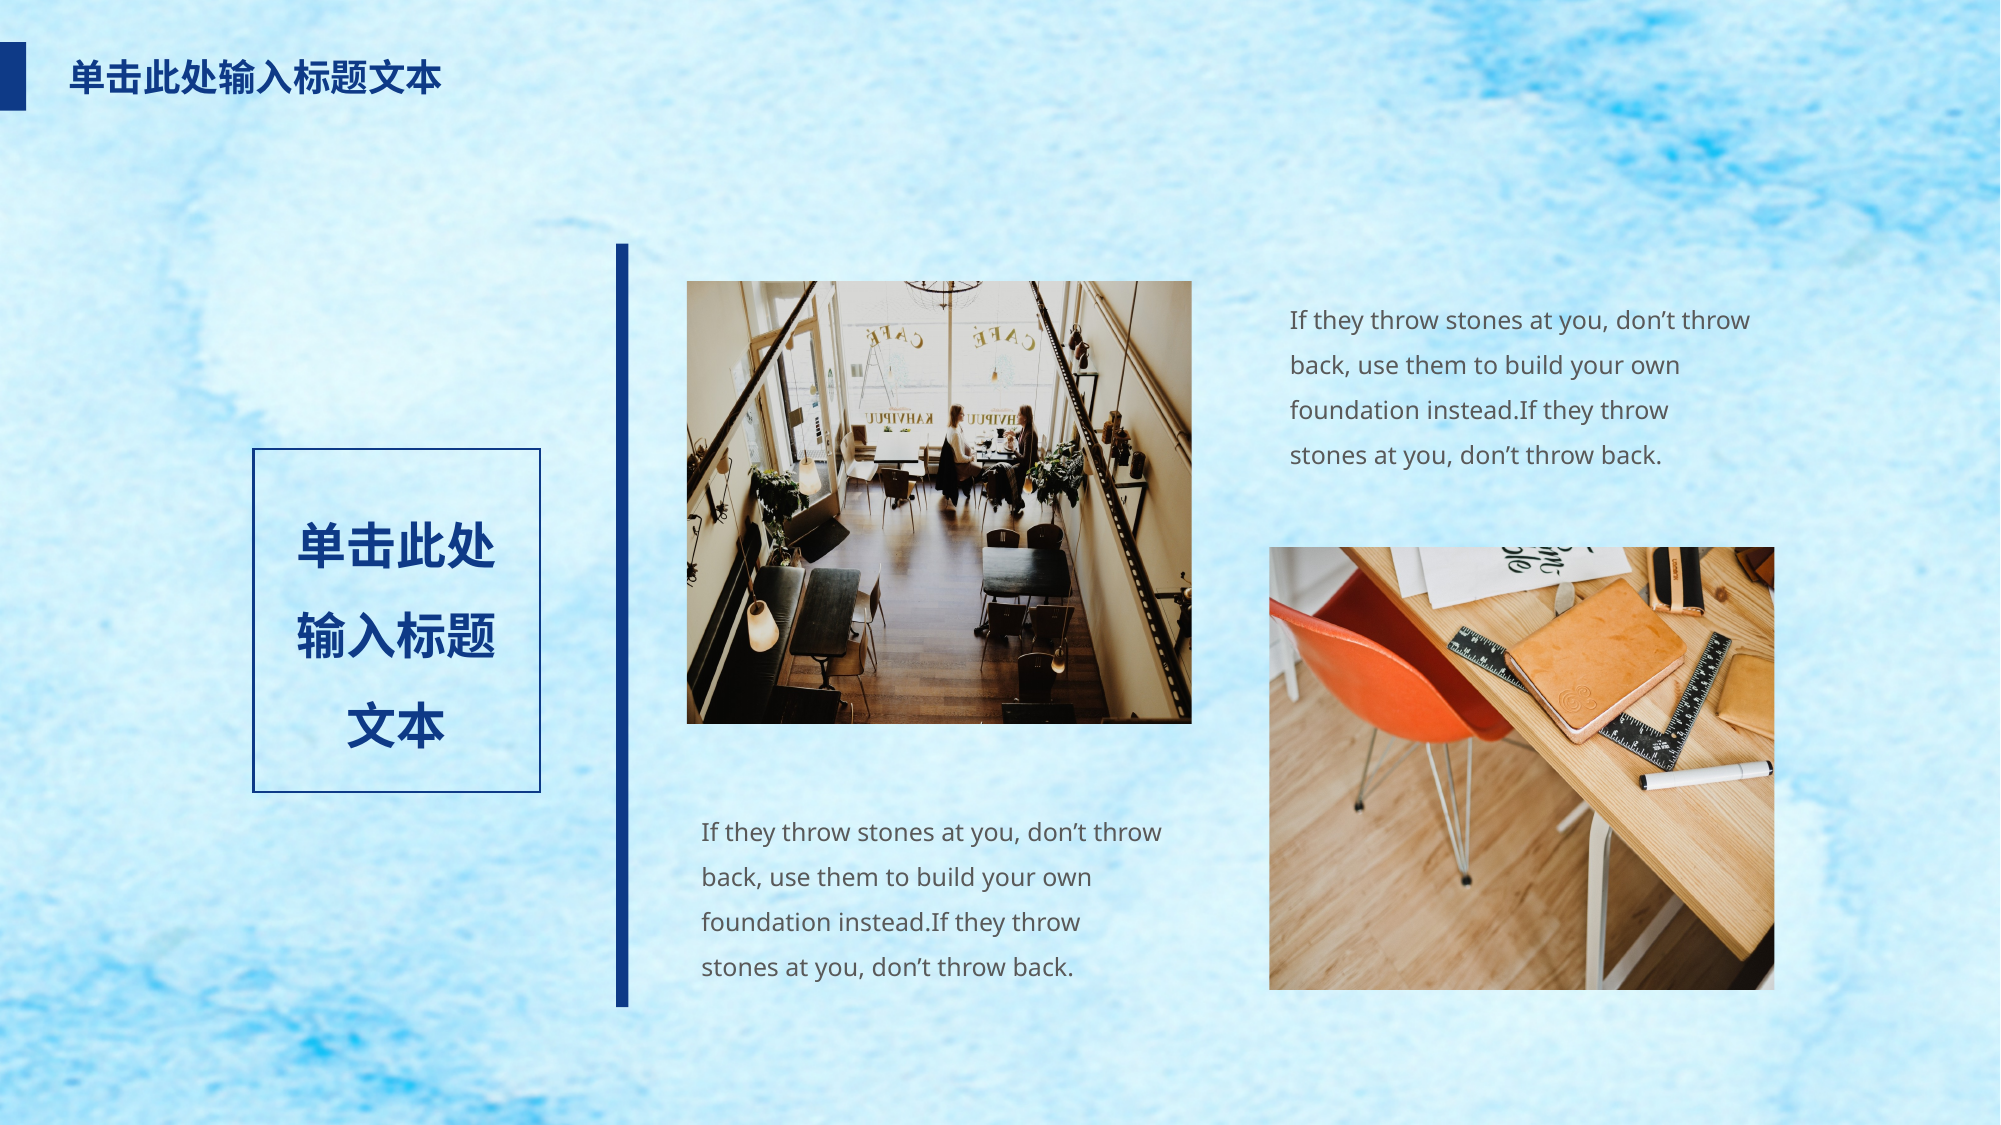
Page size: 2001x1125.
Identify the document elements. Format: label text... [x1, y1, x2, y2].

text_box If they throw stones at you, don’t throw back, use them to build your own foundation instead.If they throw stones at you, don’t throw back. [686, 794, 1181, 989]
text_box [0, 41, 27, 112]
text_box [1268, 546, 1775, 991]
text_box If they throw stones at you, don’t throw back, use them to build your own foundation instead.If they throw stones at you, don’t throw back. [1275, 282, 1769, 477]
text_box [615, 243, 629, 1008]
text_box 单击此处输入标题文本 [57, 48, 455, 105]
text_box [686, 280, 1193, 725]
picture [0, 0, 2001, 1125]
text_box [253, 448, 540, 792]
